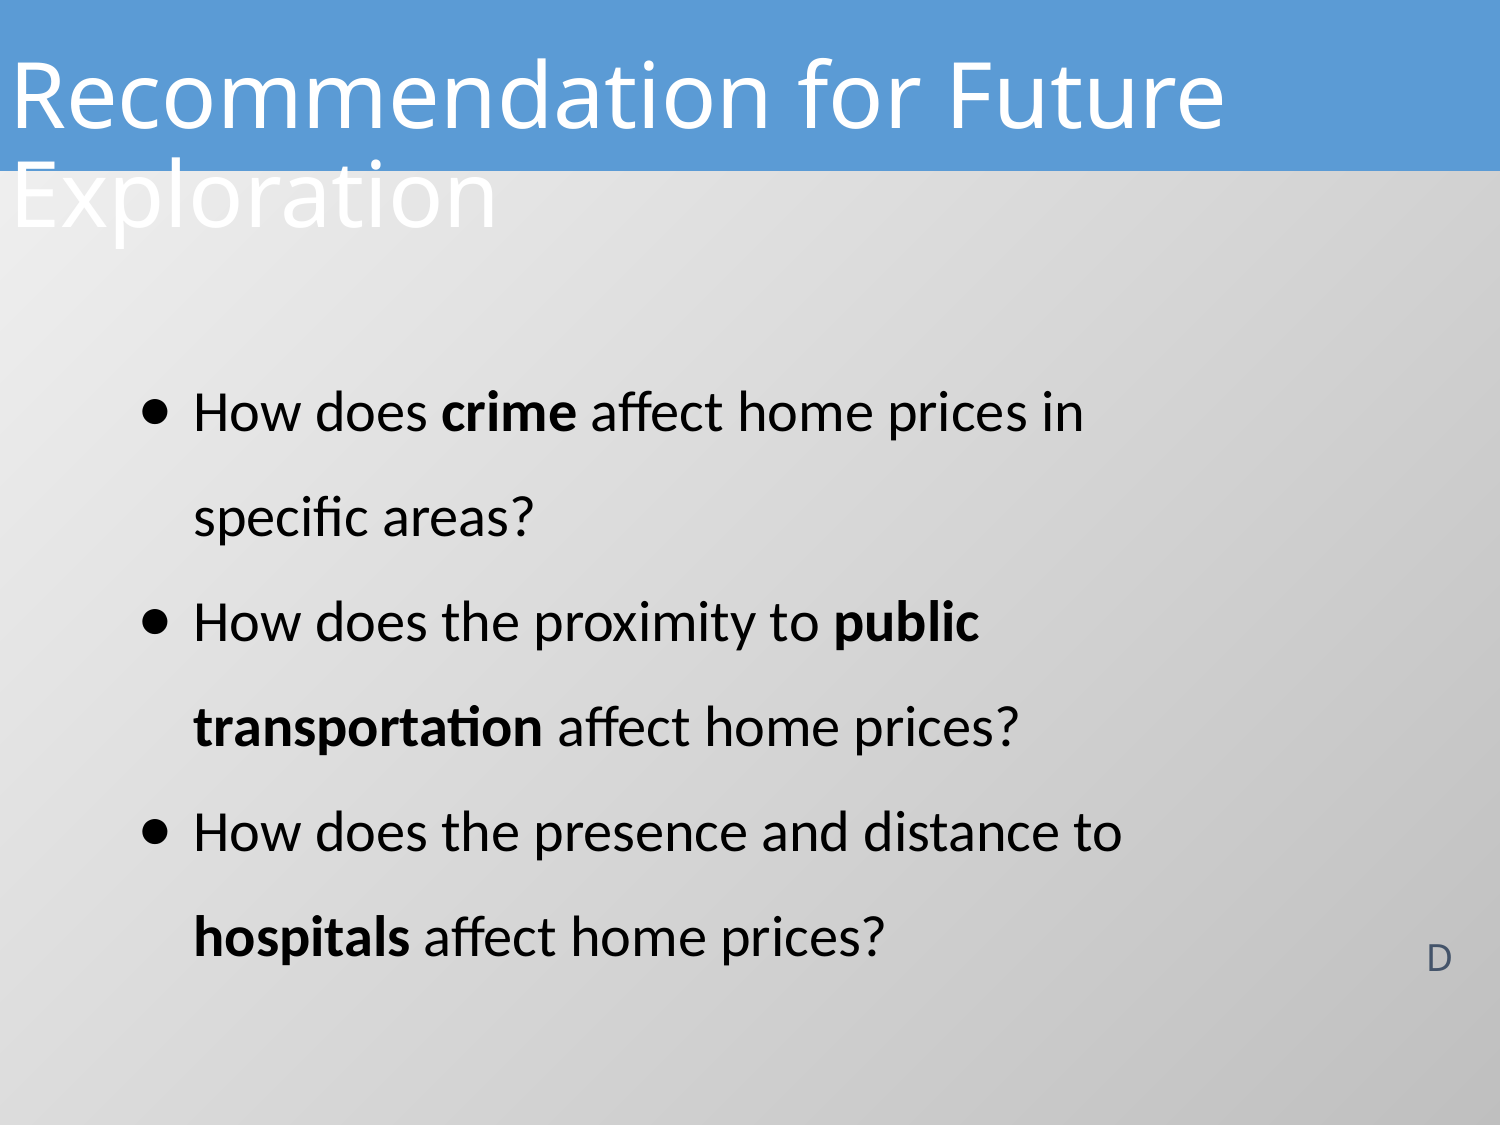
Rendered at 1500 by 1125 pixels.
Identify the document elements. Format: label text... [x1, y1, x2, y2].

text_box D [1379, 918, 1500, 994]
title Recommendation for Future Exploration [0, 34, 1500, 129]
list How does crime affect home prices in specific areas? How does the proximity to public transportation affect home prices? How does the presence and distance to hospitals affect home prices? [103, 323, 1253, 1054]
